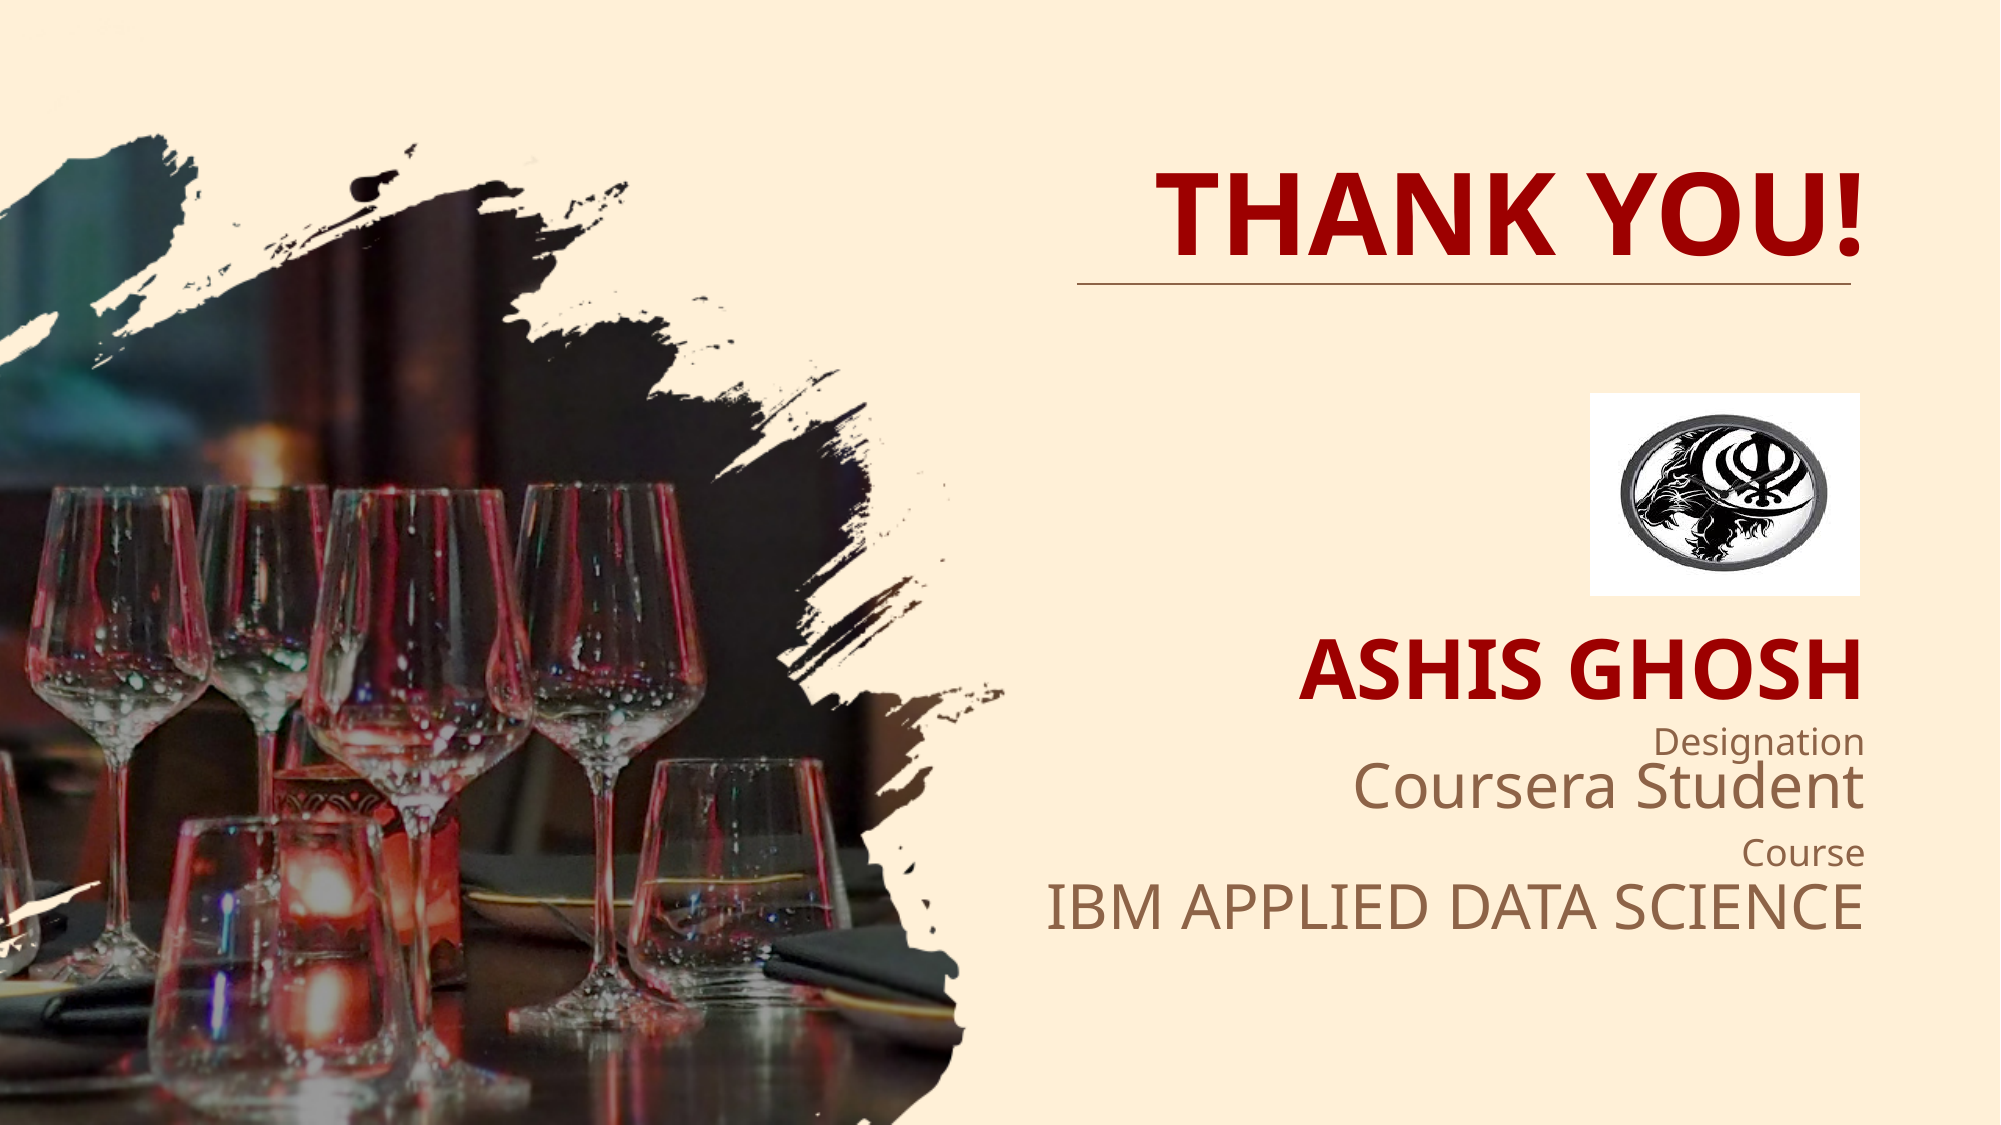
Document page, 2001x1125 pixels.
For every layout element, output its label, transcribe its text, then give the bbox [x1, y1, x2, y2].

title THANK YOU! [1077, 145, 1881, 292]
list Course [1077, 826, 1881, 868]
list ASHIS GHOSH [1077, 620, 1881, 715]
picture [0, 0, 2000, 1125]
list Designation [1077, 715, 1881, 746]
list Coursera Student [1077, 746, 1881, 808]
list IBM APPLIED DATA SCIENCE [1006, 868, 1881, 962]
